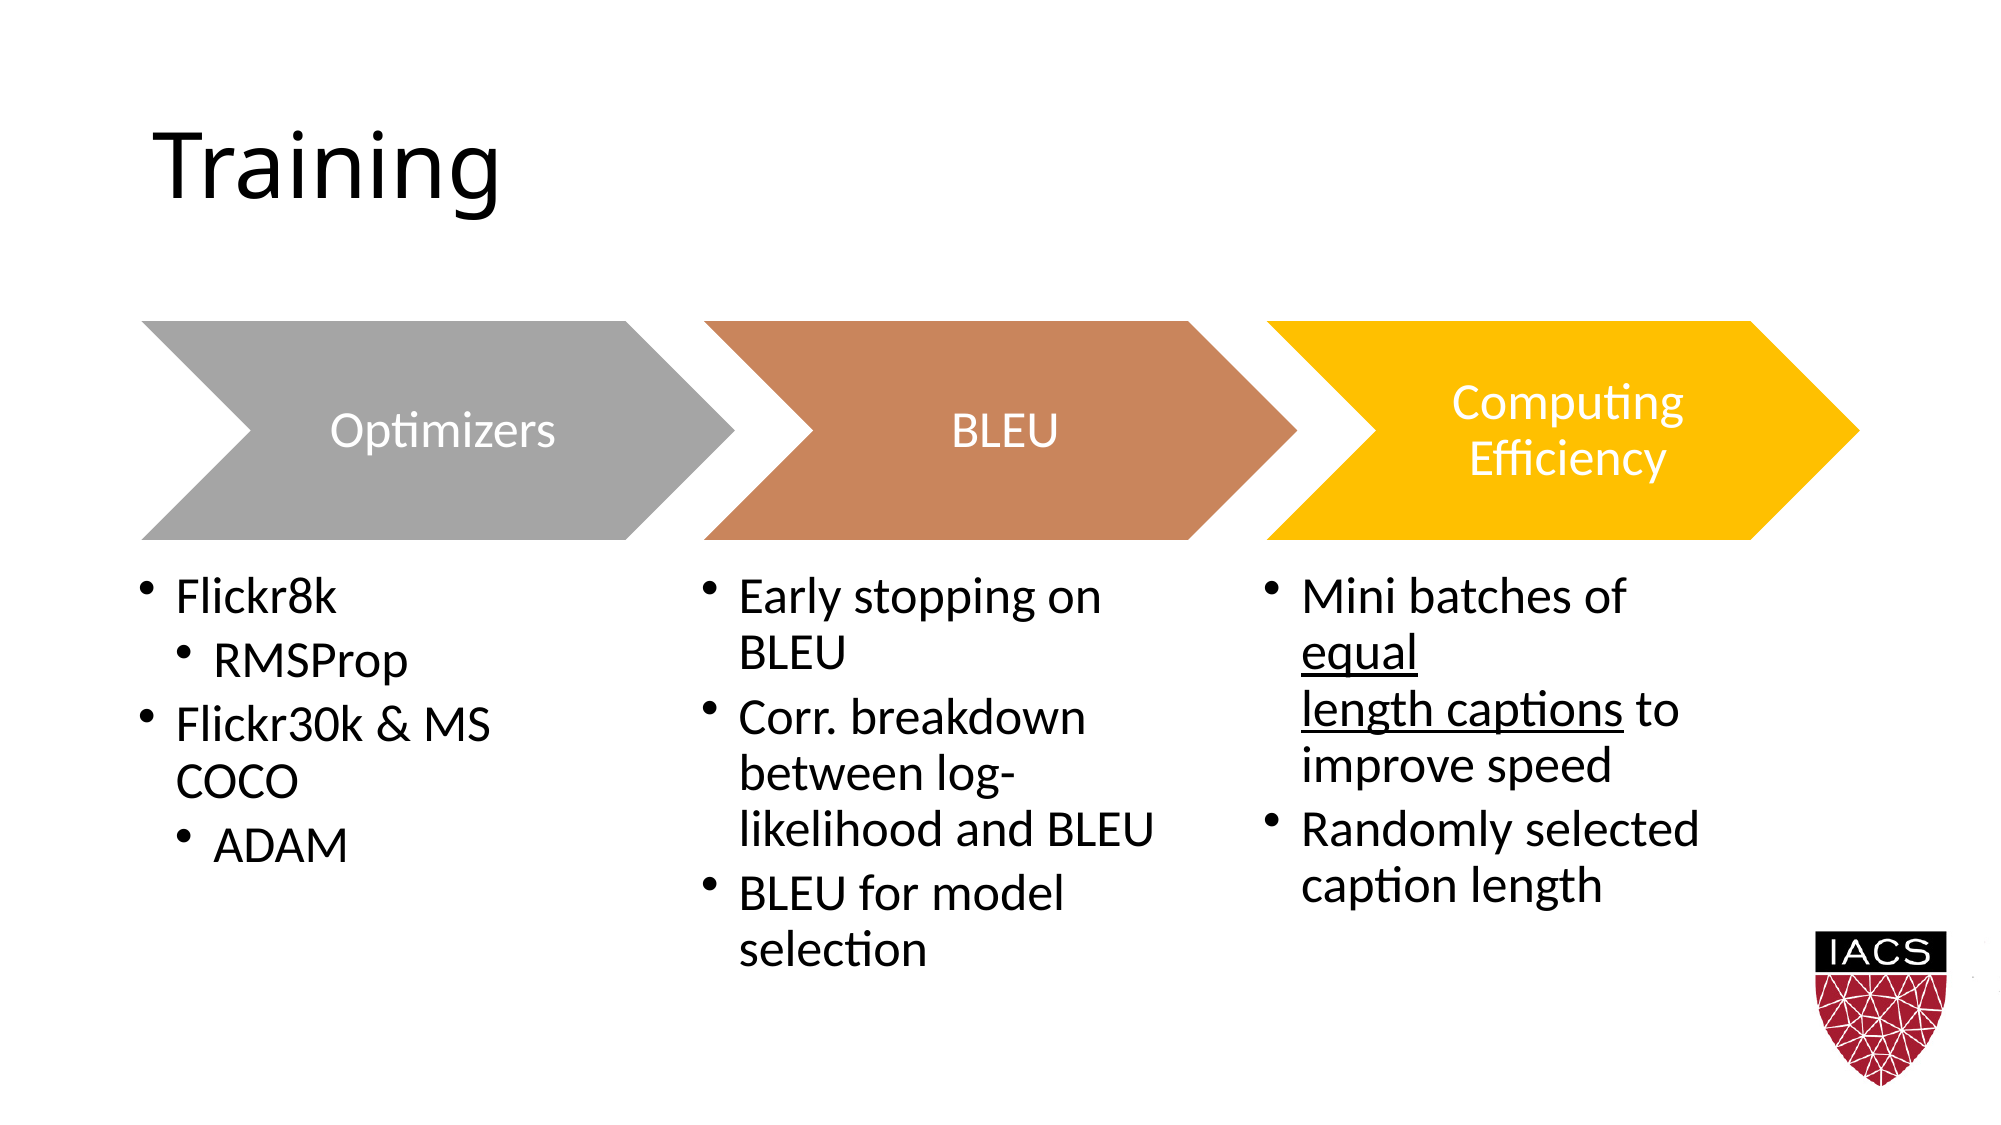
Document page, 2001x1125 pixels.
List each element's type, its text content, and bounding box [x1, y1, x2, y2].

picture [1761, 886, 2000, 1125]
title Training [137, 59, 1863, 278]
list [137, 299, 1863, 1014]
